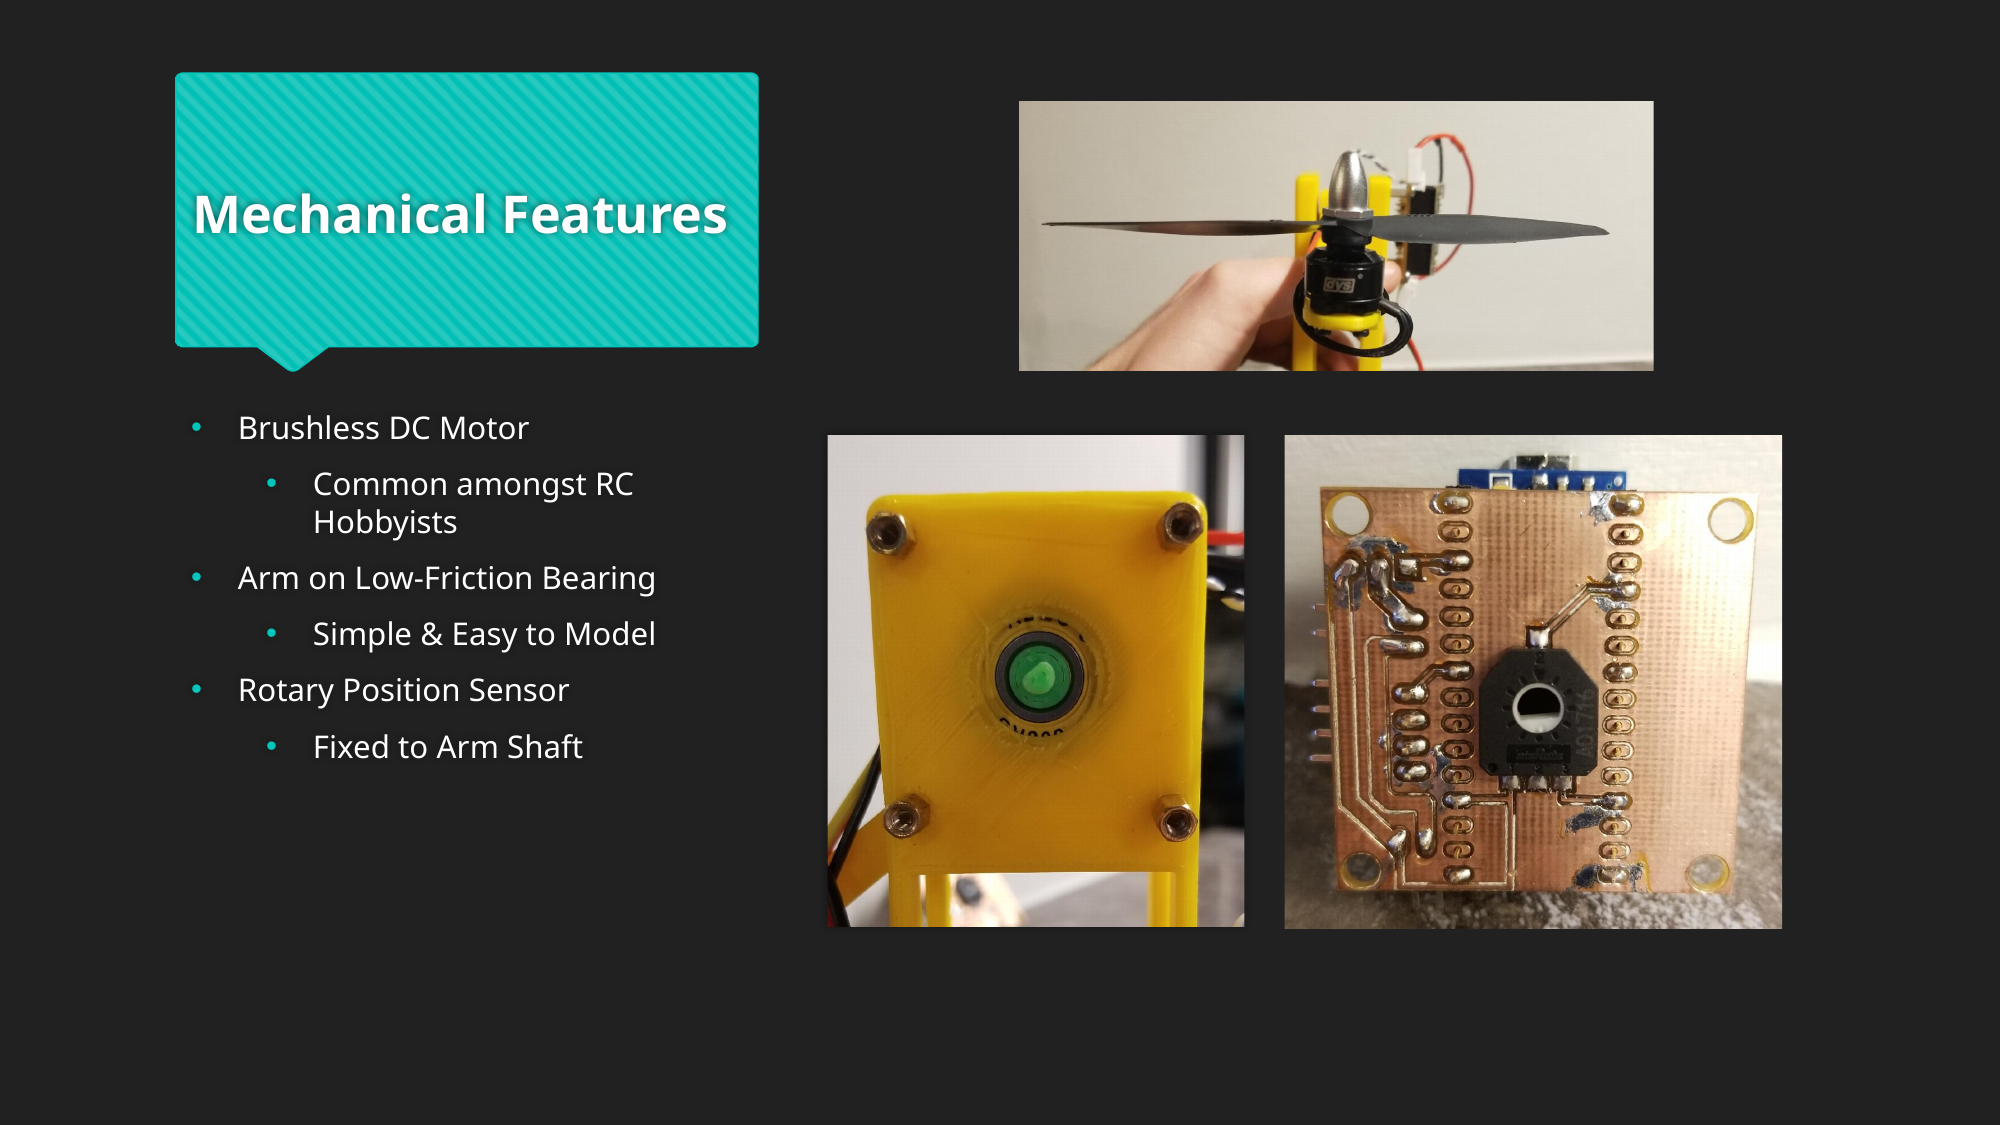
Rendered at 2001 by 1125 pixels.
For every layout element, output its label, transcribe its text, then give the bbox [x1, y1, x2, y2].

picture [790, 0, 1783, 931]
picture [177, 252, 757, 370]
title Mechanical Features [176, 73, 758, 252]
list Brushless DC Motor Common amongst RC Hobbyists Arm on Low-Friction Bearing Simple & Easy to Model Rotary Position Sensor Fixed to Arm Shaft [176, 370, 758, 855]
